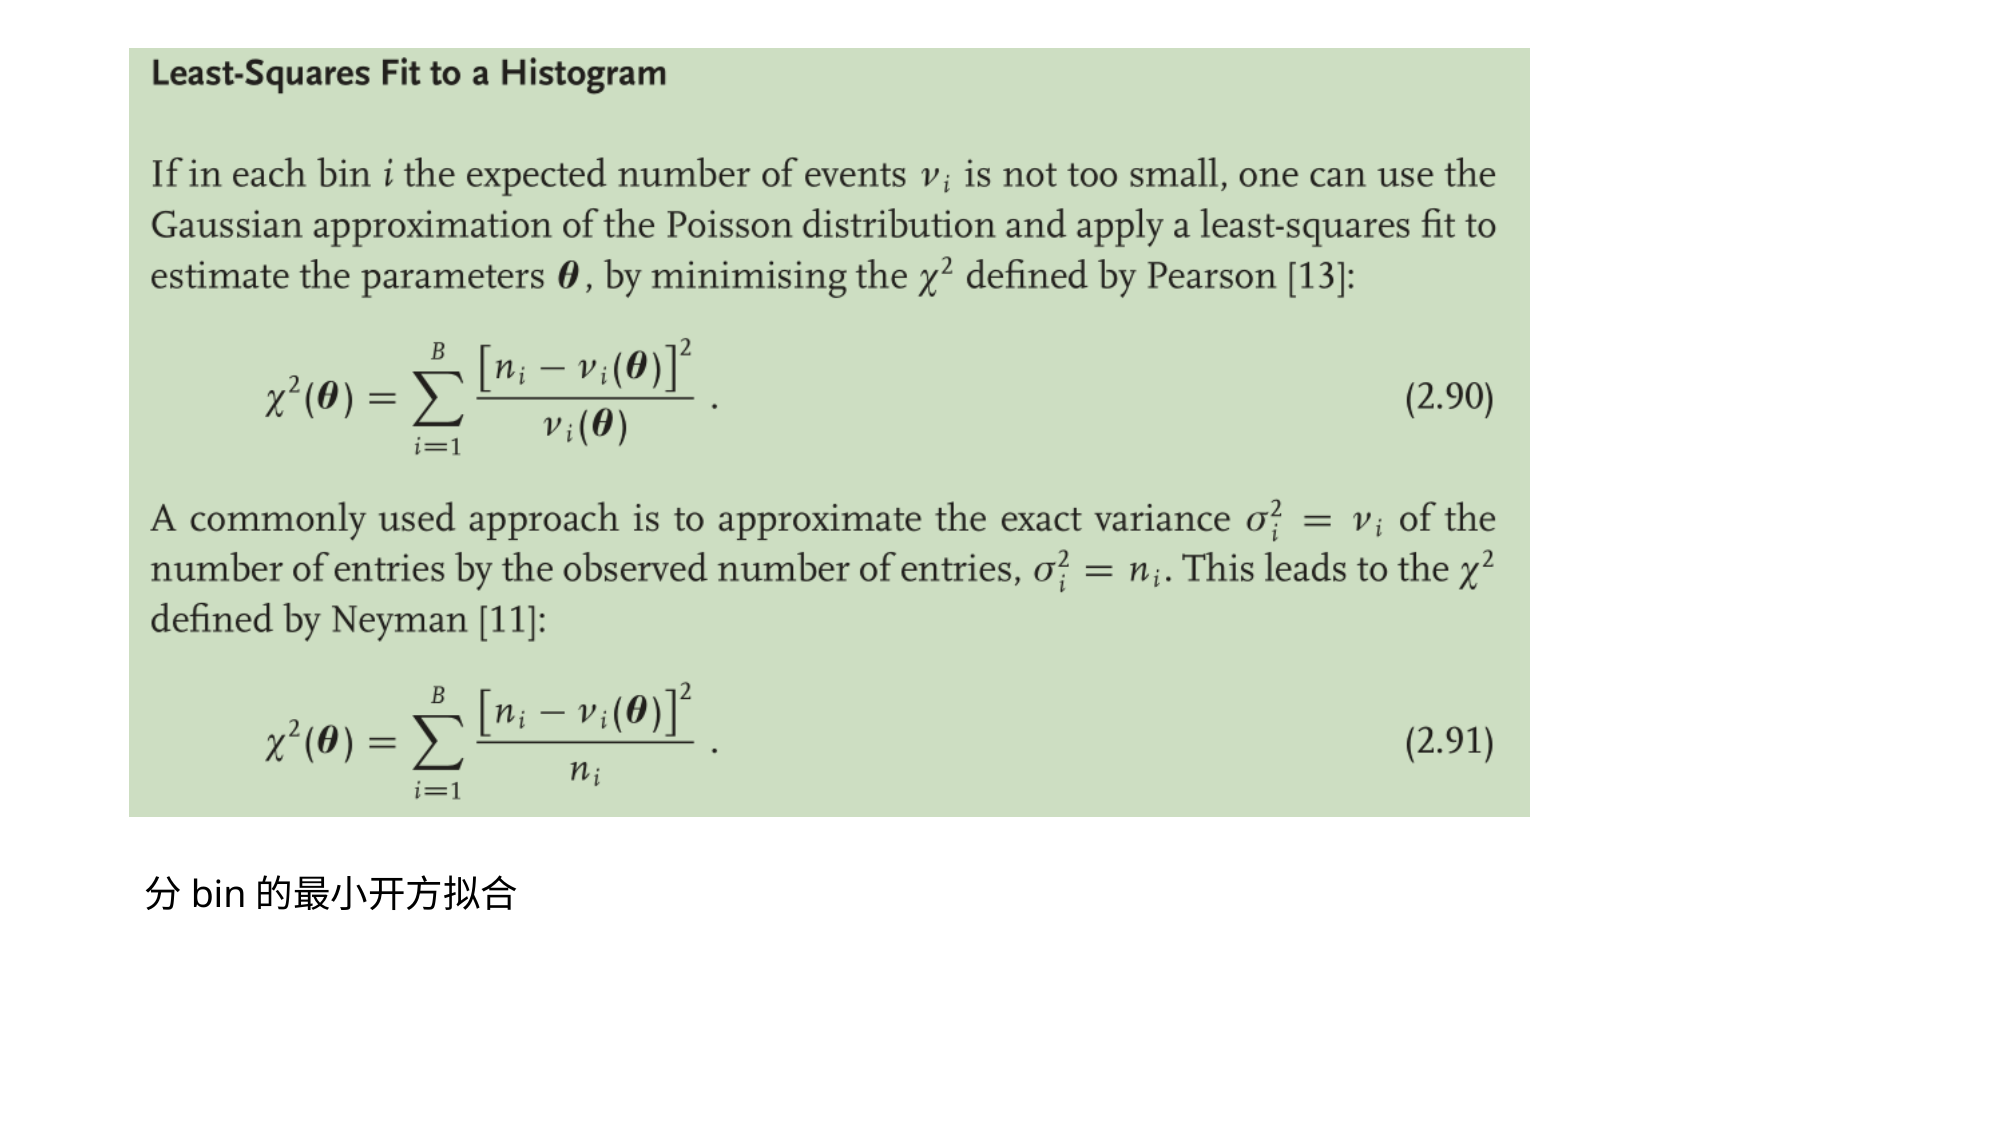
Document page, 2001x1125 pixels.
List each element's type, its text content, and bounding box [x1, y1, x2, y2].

picture [129, 48, 1530, 817]
text_box 分bin的最小开方拟合 [129, 862, 843, 923]
